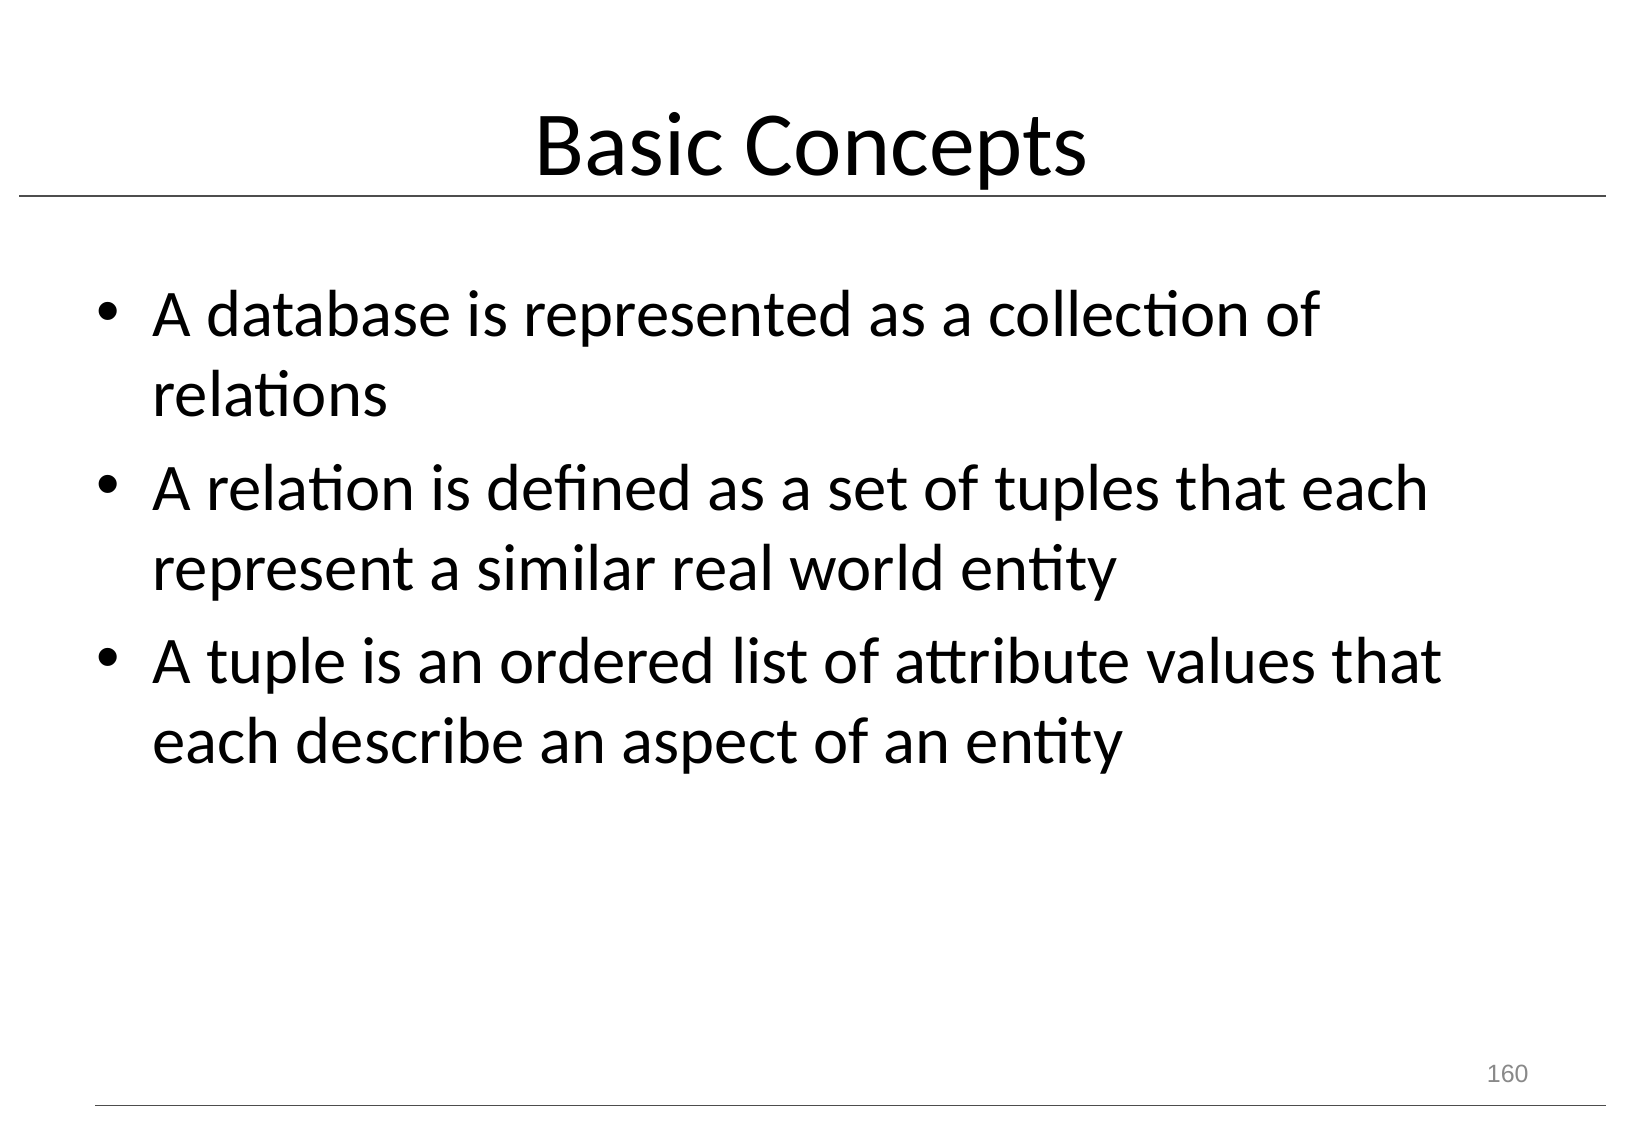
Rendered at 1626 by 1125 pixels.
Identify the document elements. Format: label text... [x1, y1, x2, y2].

title Basic Concepts [81, 45, 1544, 233]
slide_number 160 [1164, 1042, 1544, 1103]
list A database is represented as a collection of relations A relation is defined as a set of tuples that each represent a similar real world entity A tuple is an ordered list of attribute values that each describe an aspect of an entity [81, 262, 1544, 1005]
